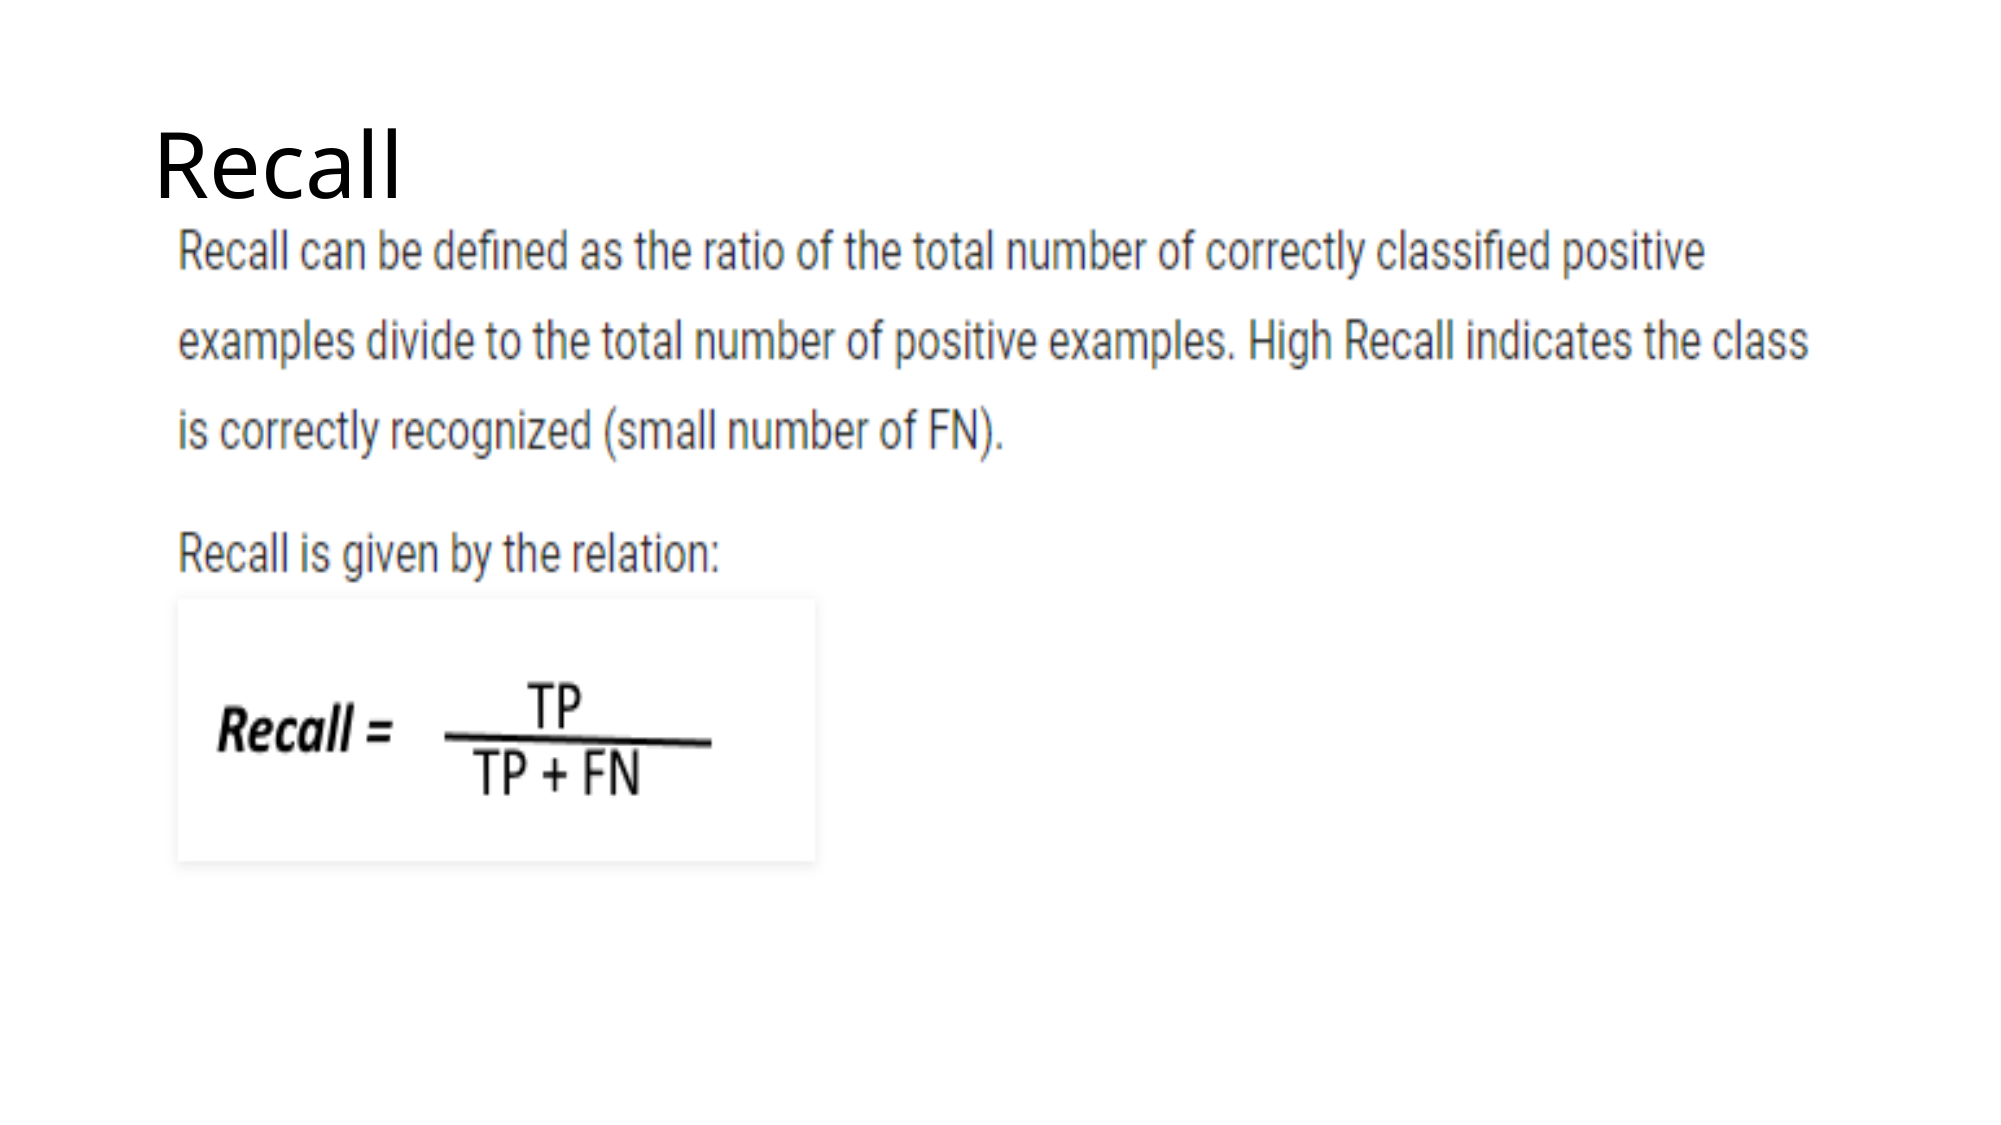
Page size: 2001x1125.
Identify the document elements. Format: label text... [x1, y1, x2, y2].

title Recall [137, 59, 1863, 204]
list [137, 204, 1863, 910]
